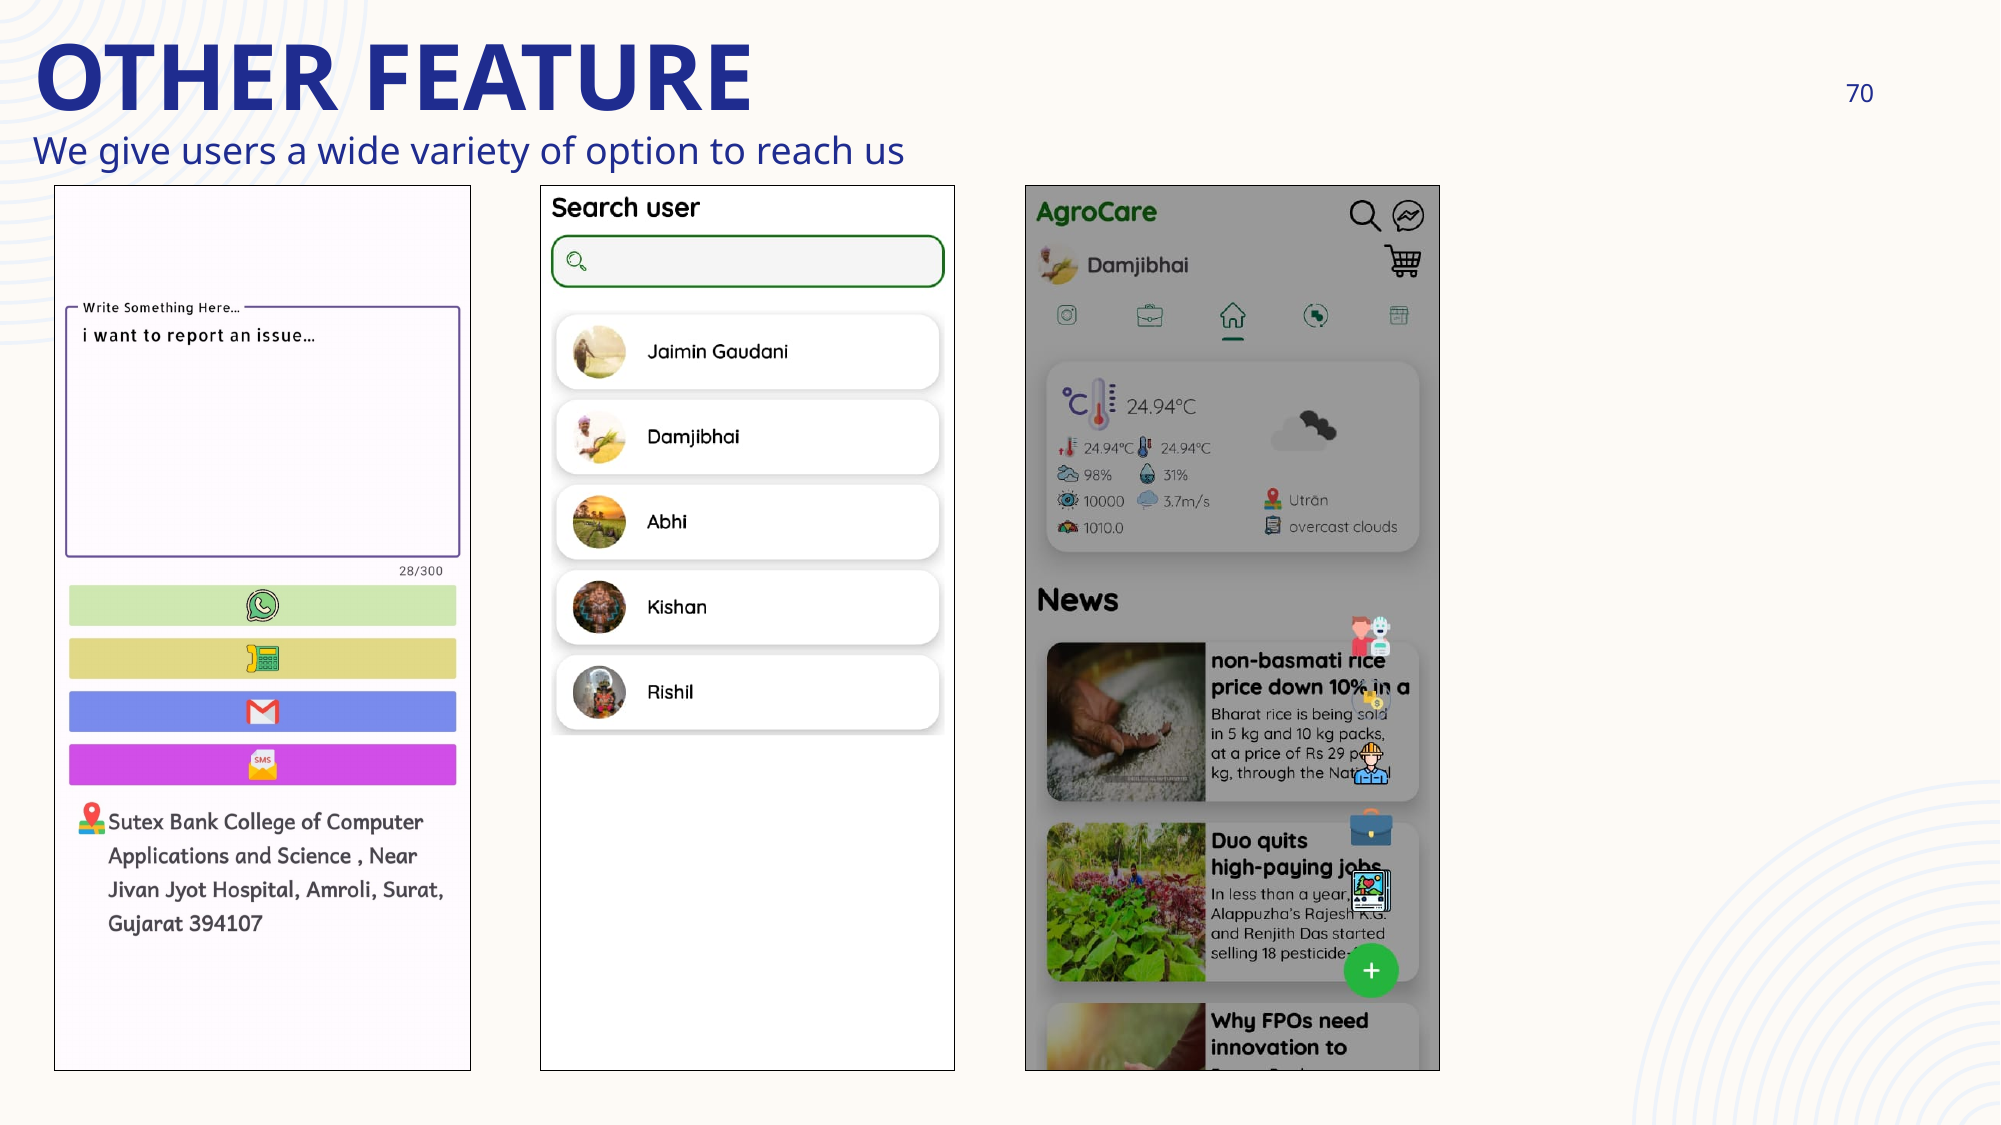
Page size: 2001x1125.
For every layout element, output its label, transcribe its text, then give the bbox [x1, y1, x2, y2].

title Other feature [18, 14, 1275, 119]
slide_number 70 [1712, 75, 1875, 116]
picture [1025, 185, 1440, 1071]
picture [540, 185, 955, 1071]
picture [54, 185, 471, 1071]
text_box We give users a wide variety of option to reach us [18, 119, 1841, 180]
